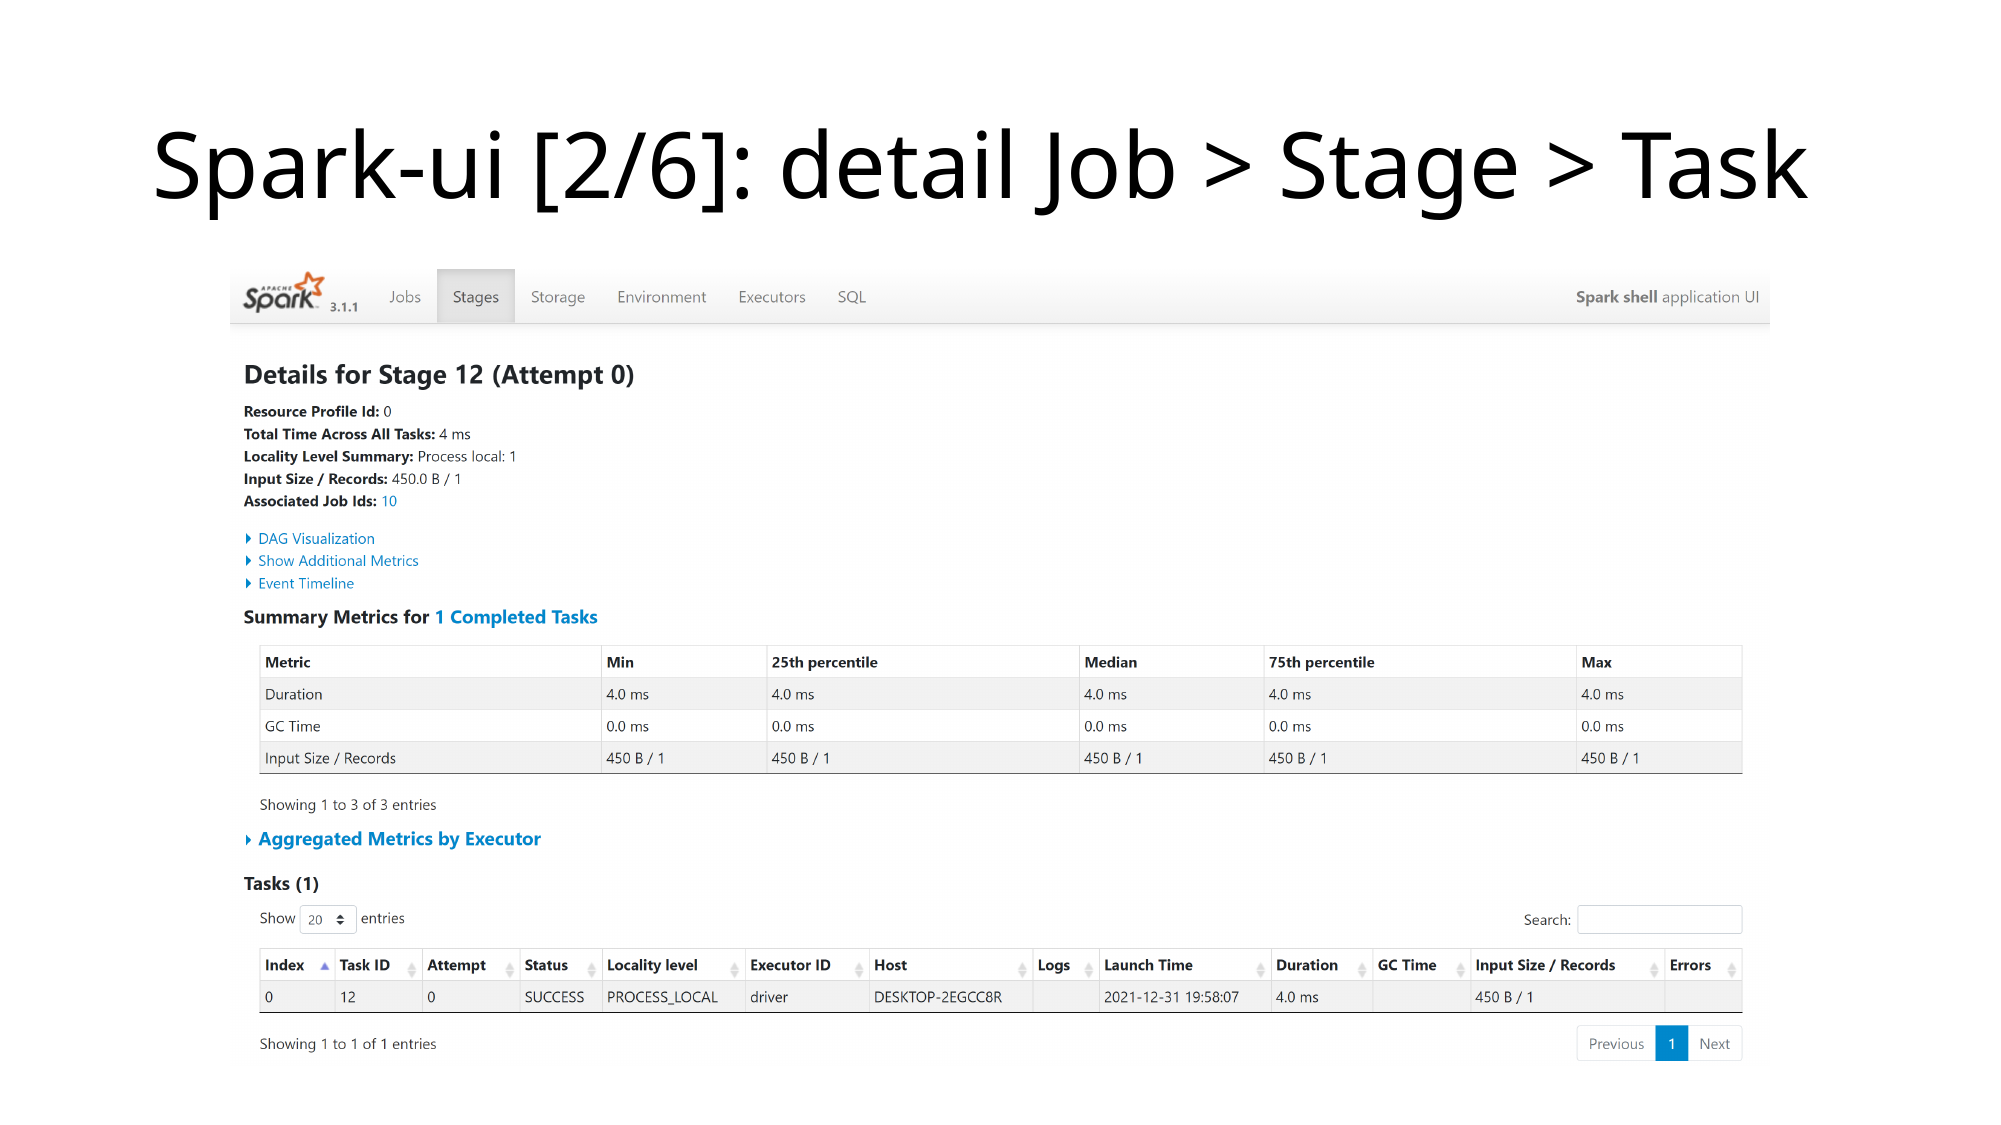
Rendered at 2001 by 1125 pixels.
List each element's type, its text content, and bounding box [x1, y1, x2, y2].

title Spark-ui [2/6]: detail Job > Stage > Task [137, 59, 1863, 278]
picture [230, 269, 1770, 1066]
